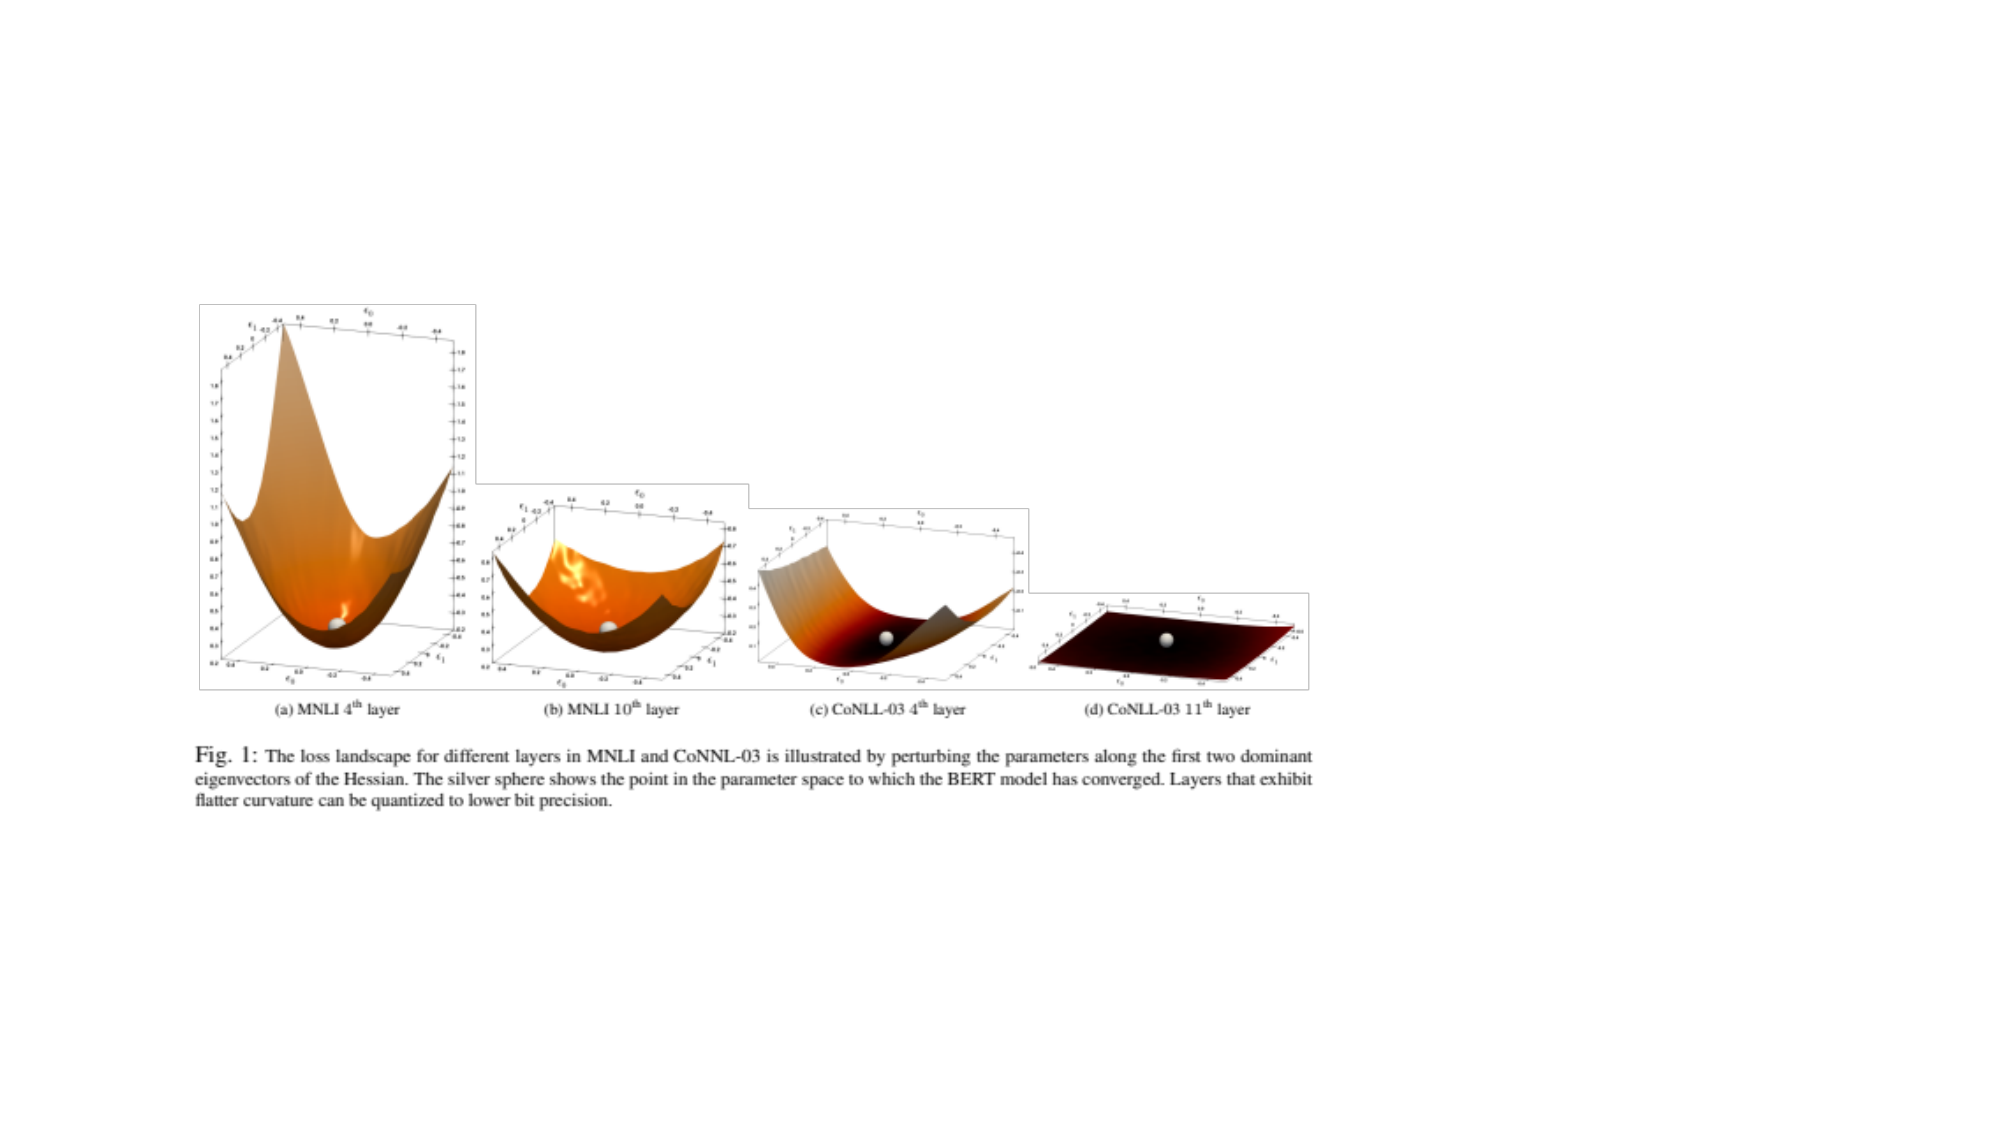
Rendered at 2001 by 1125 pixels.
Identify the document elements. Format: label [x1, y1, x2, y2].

text_box [161, 186, 1342, 695]
picture [179, 290, 1324, 835]
